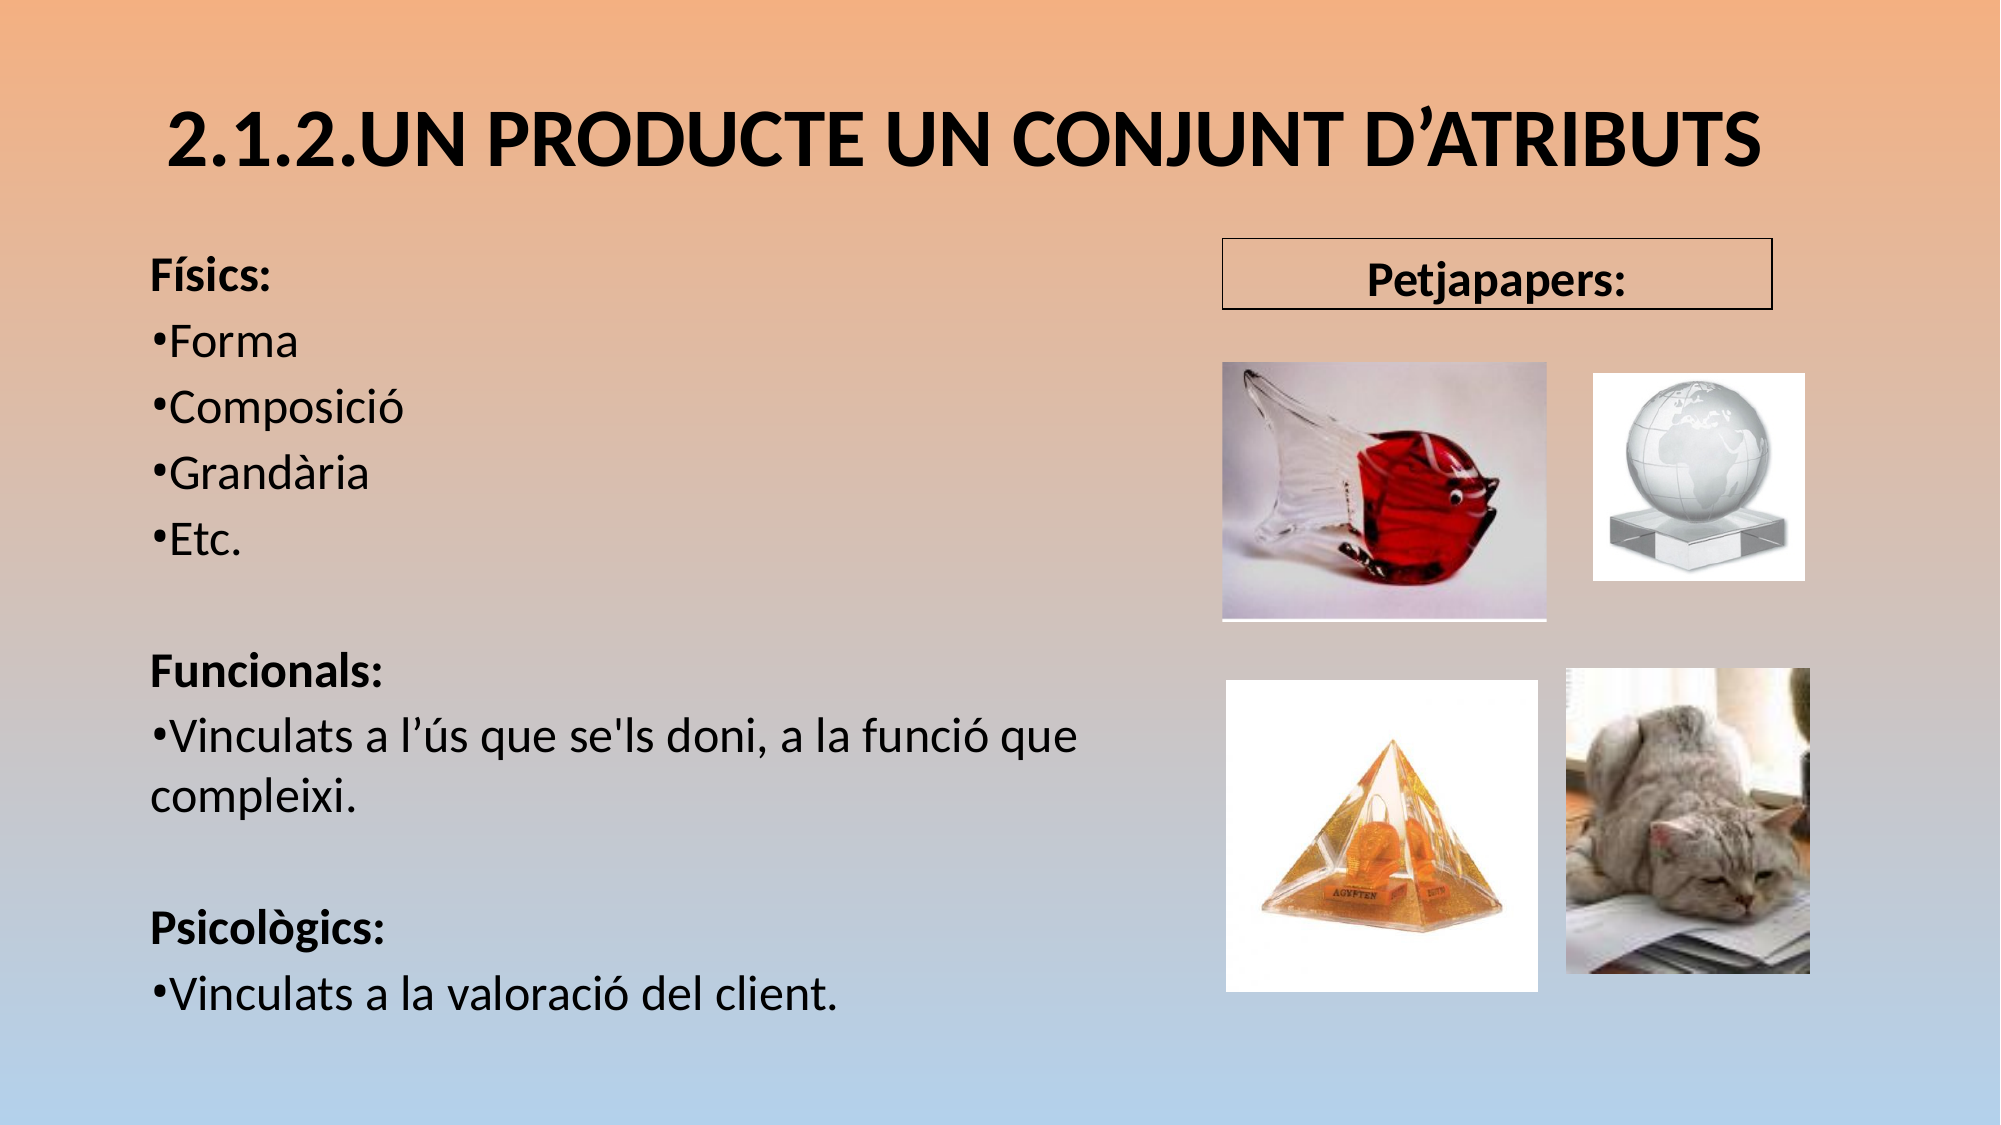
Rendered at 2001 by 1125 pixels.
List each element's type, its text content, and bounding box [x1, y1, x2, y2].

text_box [1222, 361, 1811, 992]
text_box 2.1.2.UN PRODUCTE UN CONJUNT D’ATRIBUTS [76, 79, 1853, 186]
text_box Físics: Forma Composició Grandària Etc. Funcionals: Vinculats a l’ús que se'ls doni, a la funció que compleixi. Psicològics: Vinculats a la valoració del client. [135, 234, 1176, 1045]
text_box Petjapapers: [1222, 238, 1773, 309]
